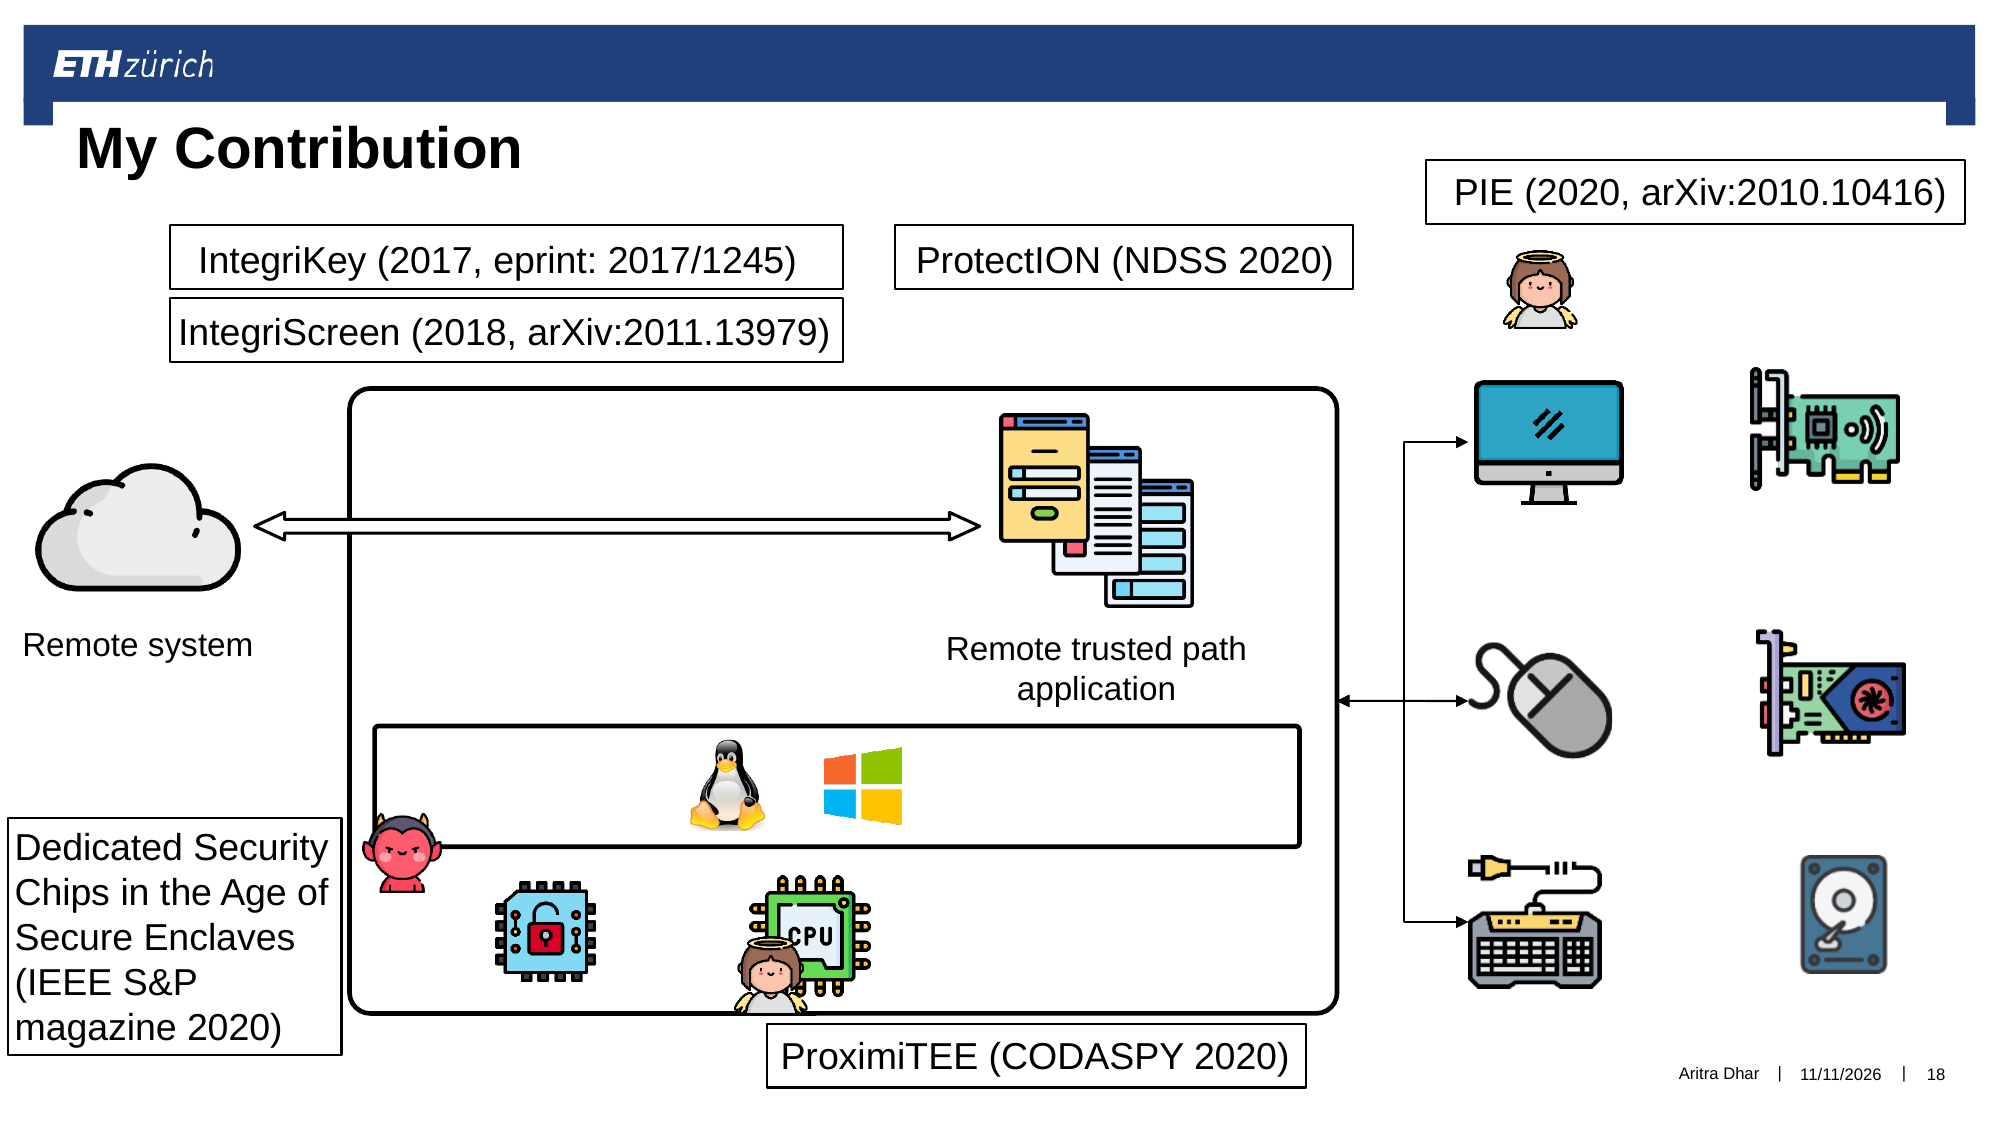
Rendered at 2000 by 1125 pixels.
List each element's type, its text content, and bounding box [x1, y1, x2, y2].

slide_number 18 [1906, 1034, 1966, 1112]
footer Aritra Dhar [999, 1034, 1760, 1111]
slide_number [1790, 1034, 1892, 1112]
text_box [168, 223, 845, 228]
picture [34, 423, 241, 631]
text_box [893, 223, 1355, 228]
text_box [999, 413, 1194, 608]
text_box [372, 723, 1302, 849]
text_box IntegriScreen (2018, arXiv:2011.13979) [88, 301, 888, 406]
text_box PIE (2020, arXiv:2010.10416) [1364, 160, 1962, 221]
text_box [347, 386, 1340, 1016]
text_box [1336, 707, 1469, 923]
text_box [1336, 441, 1469, 699]
picture [686, 738, 766, 832]
picture [495, 881, 597, 983]
text_box [1424, 158, 1967, 226]
text_box Remote trusted path application [909, 619, 1284, 715]
picture [1468, 855, 1602, 989]
picture [1750, 354, 1900, 504]
picture [362, 813, 442, 893]
picture [1756, 618, 1907, 769]
picture [824, 747, 902, 825]
picture [730, 875, 871, 1016]
text_box ProtectION (NDSS 2020) [826, 228, 1375, 289]
title My Contribution [53, 101, 1946, 262]
picture [1468, 379, 1629, 505]
text_box IntegriKey (2017, eprint: 2017/1245) [108, 228, 826, 289]
text_box [252, 510, 982, 542]
text_box Remote system [0, 615, 276, 671]
picture [1792, 855, 1894, 974]
text_box [765, 1021, 1309, 1090]
text_box Dedicated Security Chips in the Age of Secure Enclaves (IEEE S&P magazine 2020) [0, 815, 373, 1055]
picture [1500, 249, 1580, 330]
text_box ProximiTEE (CODASPY 2020) [765, 1024, 1305, 1085]
picture [1469, 641, 1613, 761]
text_box [168, 296, 845, 301]
